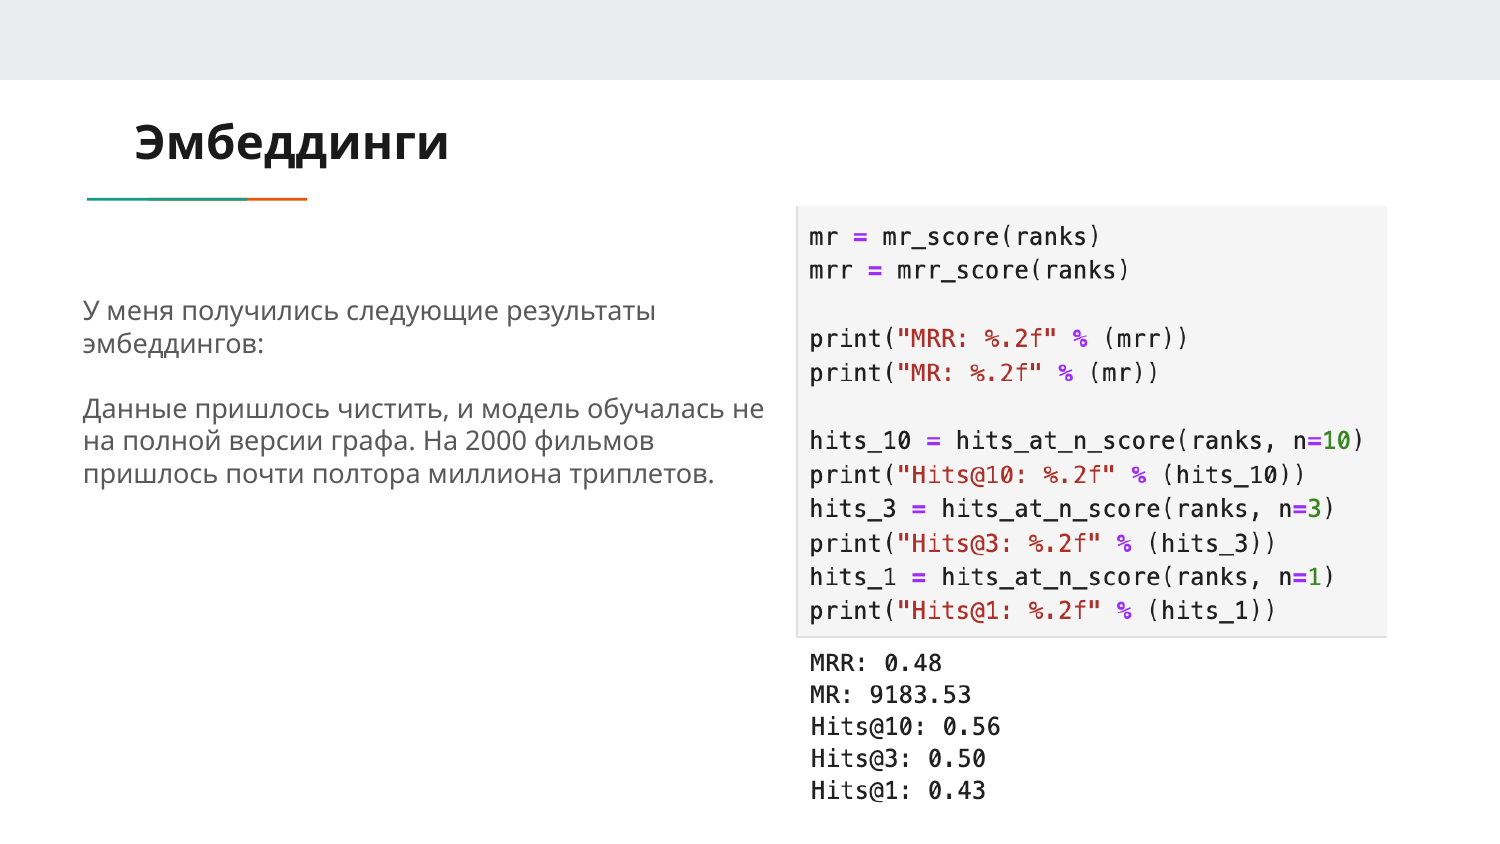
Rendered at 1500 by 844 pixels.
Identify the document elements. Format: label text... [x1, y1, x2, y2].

text_box У меня получились следующие результаты эмбеддингов: Данные пришлось чистить, и модель обучалась не на полной версии графа. На 2000 фильмов пришлось почти полтора миллиона триплетов. [67, 278, 783, 504]
title Эмбеддинги [119, 97, 1381, 185]
picture [788, 206, 1387, 816]
